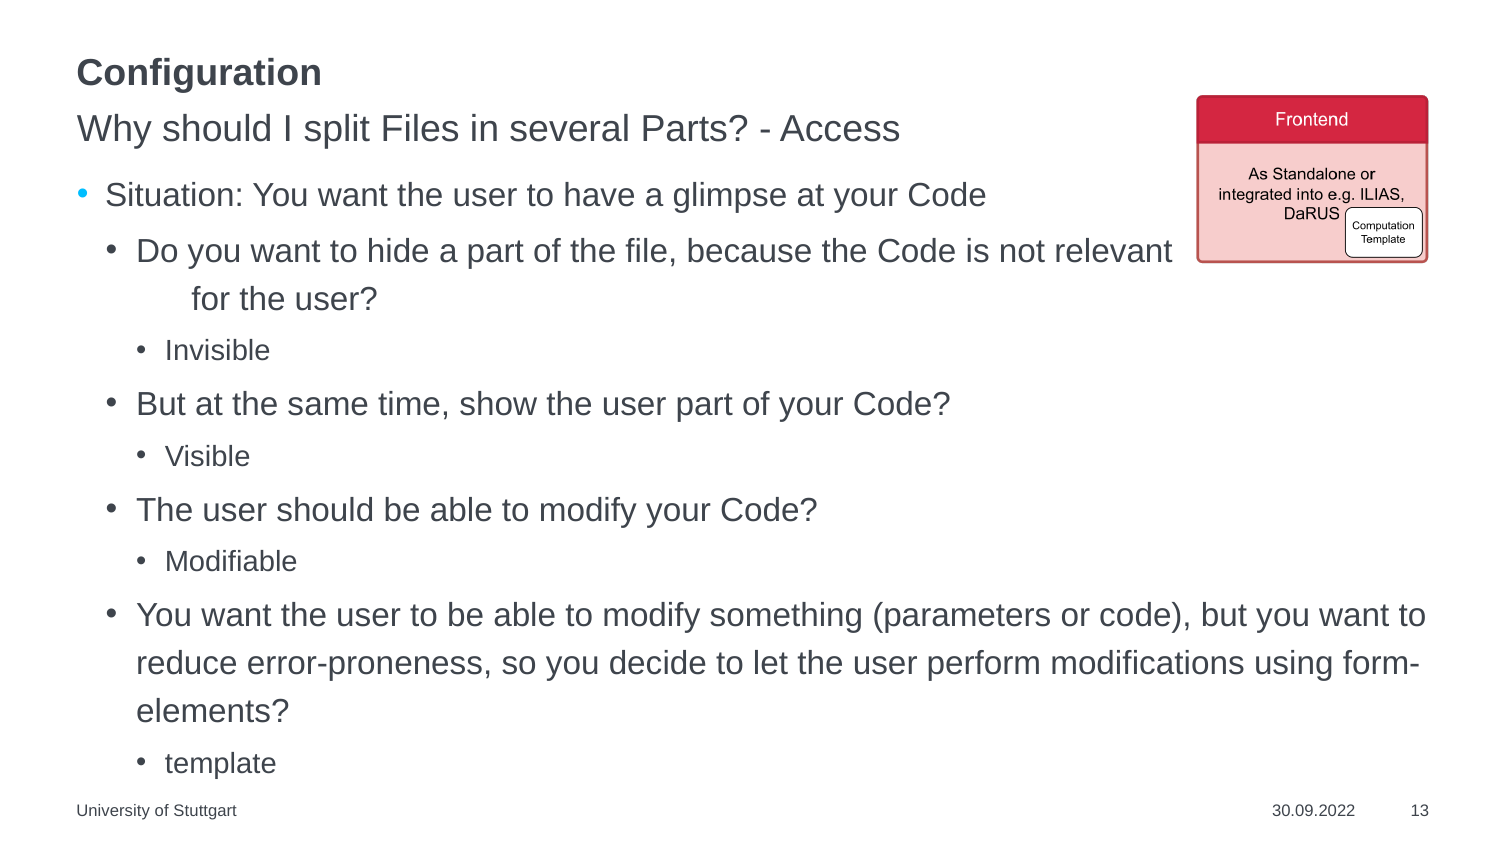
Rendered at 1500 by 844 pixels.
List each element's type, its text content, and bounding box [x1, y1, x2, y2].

list Situation: You want the user to have a glimpse at your Code Do you want to hide a part of the file, because the Code is not relevant for the user? Invisible But at the same time, show the user part of your Code? Visible The user should be able to modify your Code? Modifiable You want the user to be able to modify something (parameters or code), but you want to reduce error-proneness, so you decide to let the user perform modifications using form-elements? template [76, 165, 1430, 774]
list Why should I split Files in several Parts? - Access [76, 94, 1195, 140]
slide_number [1272, 799, 1360, 821]
footer University of Stuttgart [76, 799, 1072, 821]
slide_number 13 [1392, 799, 1430, 821]
title Configuration [76, 53, 1430, 94]
picture [1195, 94, 1430, 265]
